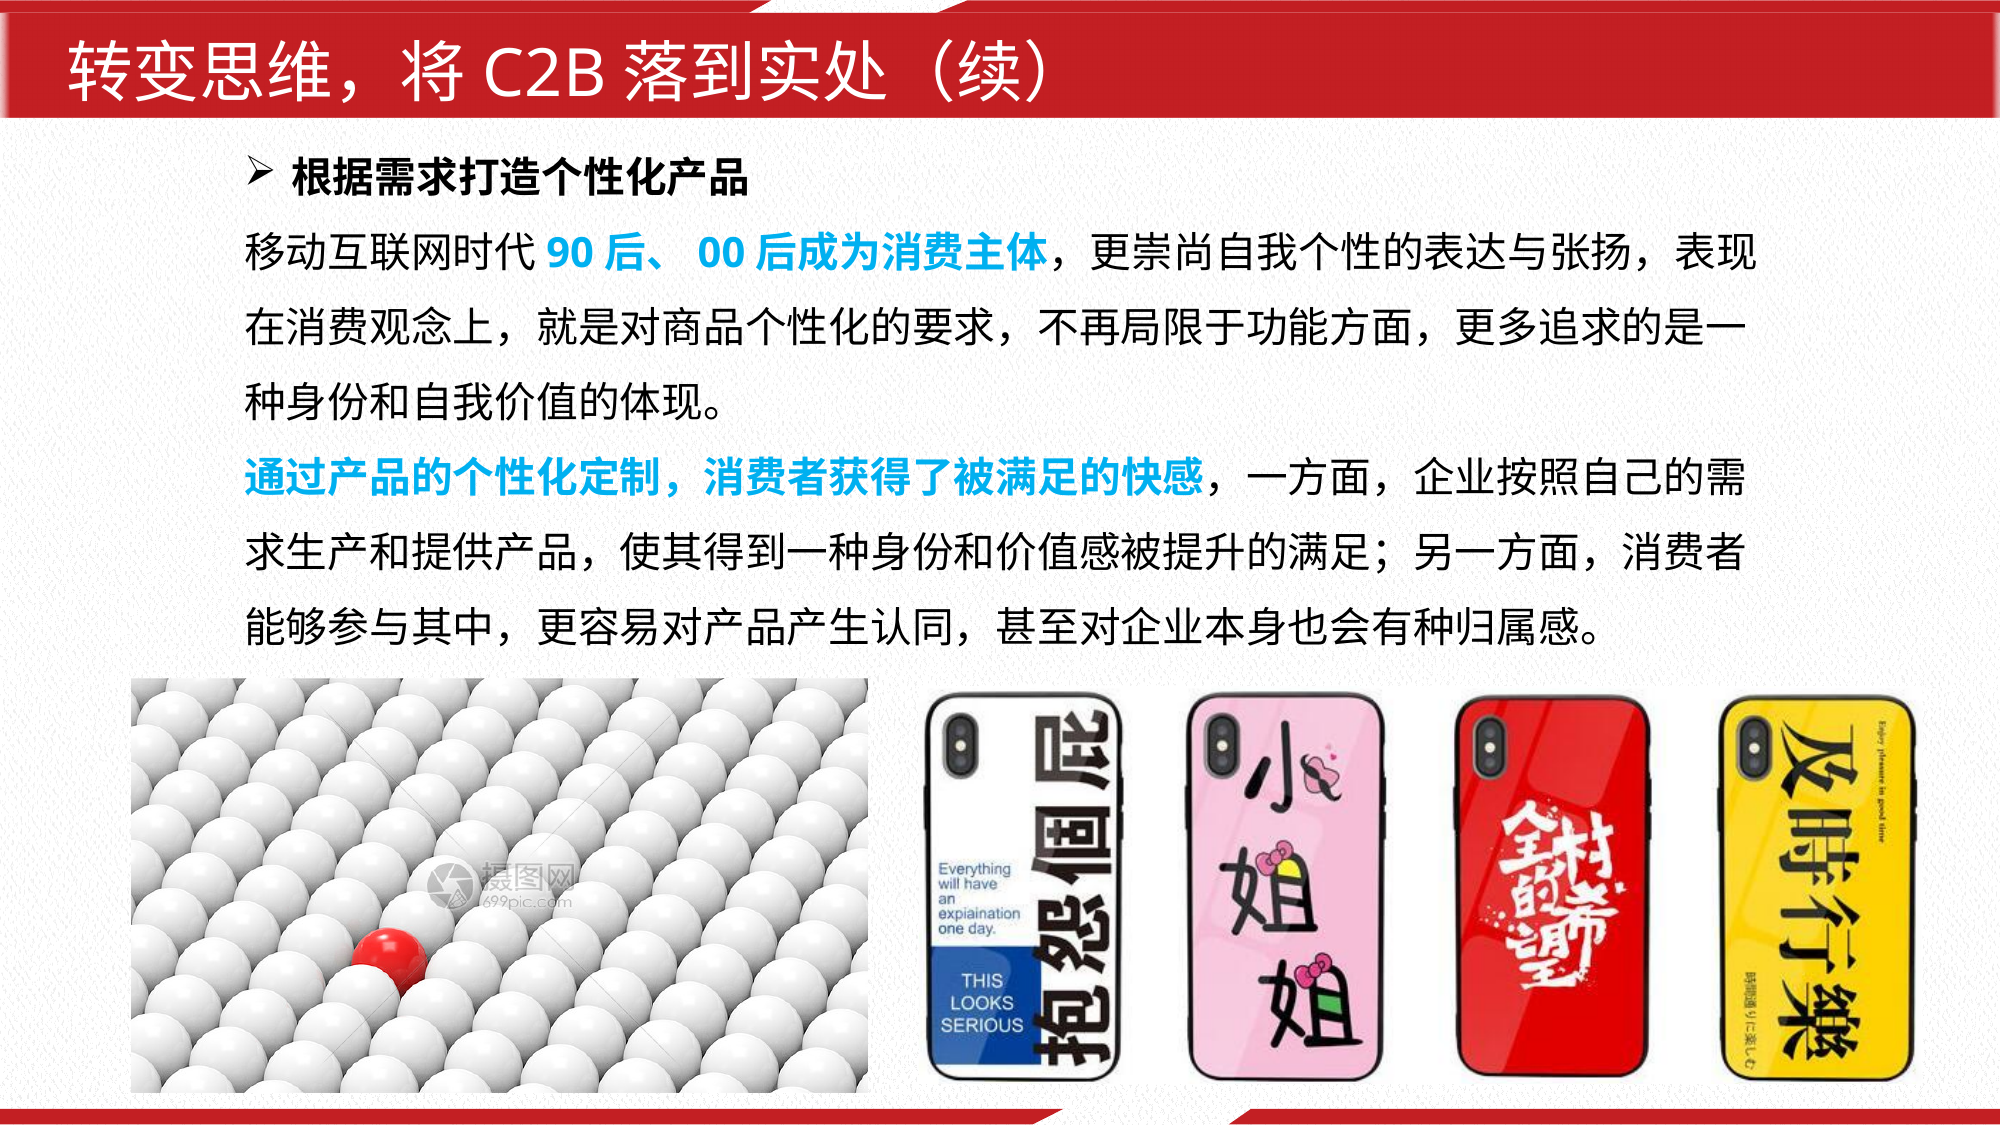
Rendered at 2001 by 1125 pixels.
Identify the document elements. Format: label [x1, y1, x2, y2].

picture [131, 678, 868, 1093]
text_box [0, 0, 2000, 12]
picture [0, 12, 2000, 118]
text_box [0, 118, 2000, 1125]
picture [918, 686, 1923, 1084]
